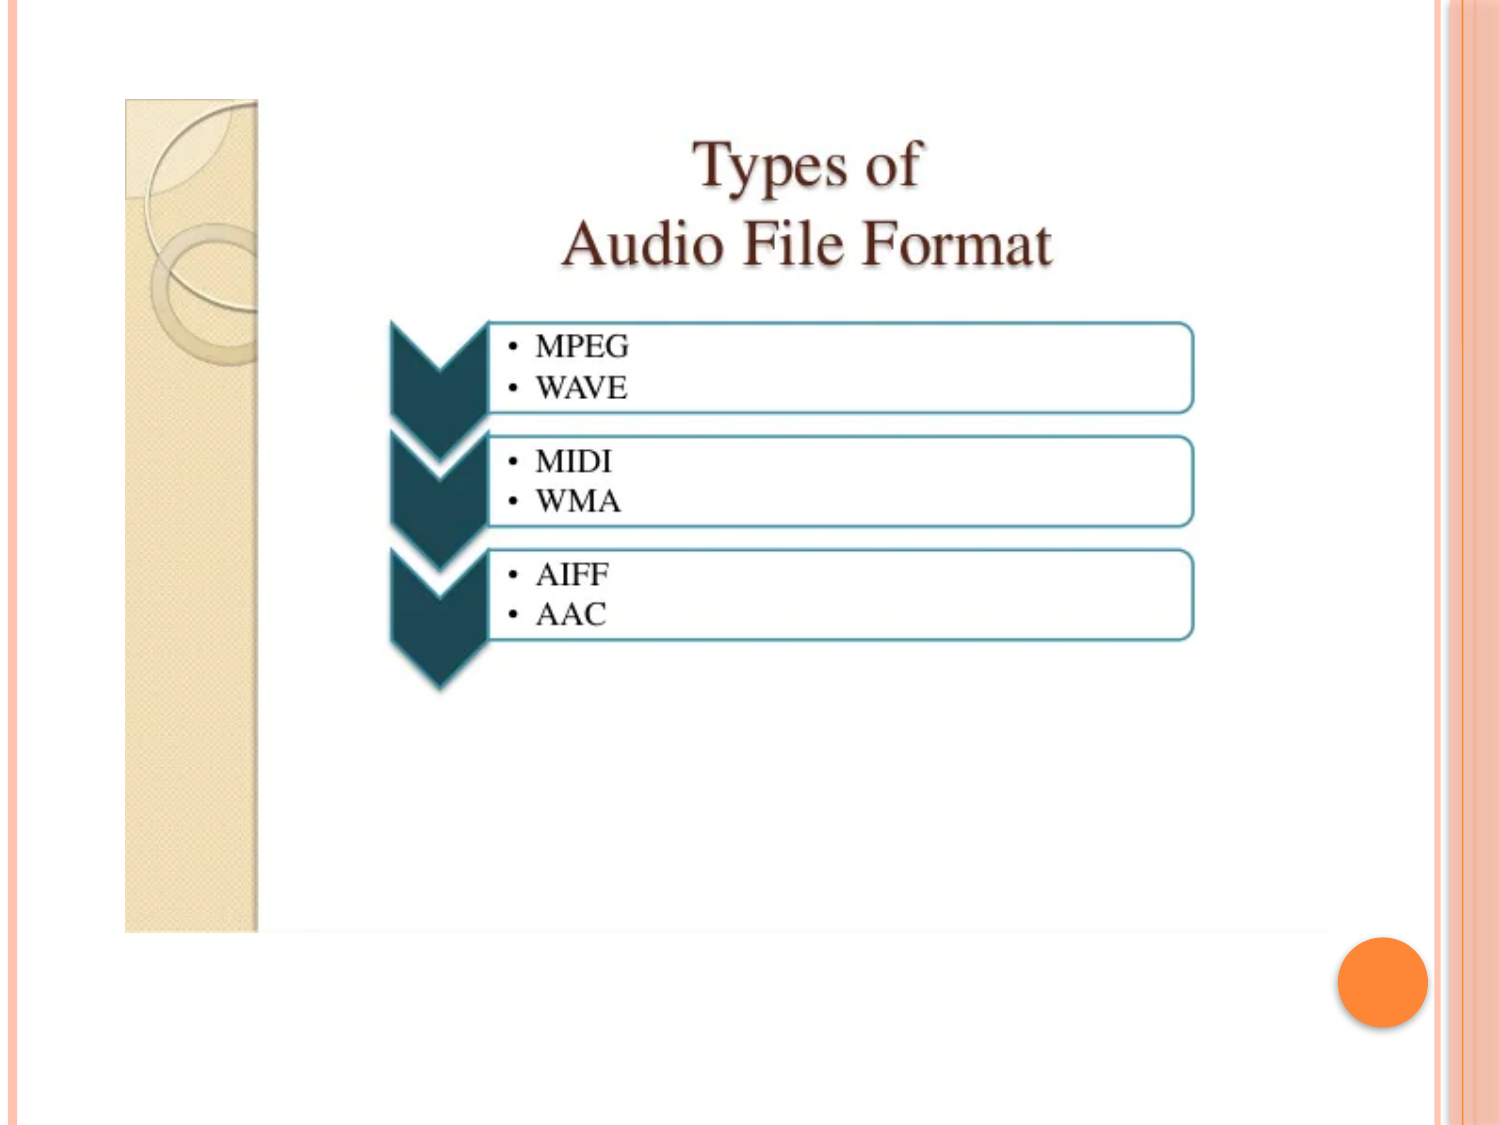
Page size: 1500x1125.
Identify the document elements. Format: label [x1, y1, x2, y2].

list [124, 99, 1328, 933]
